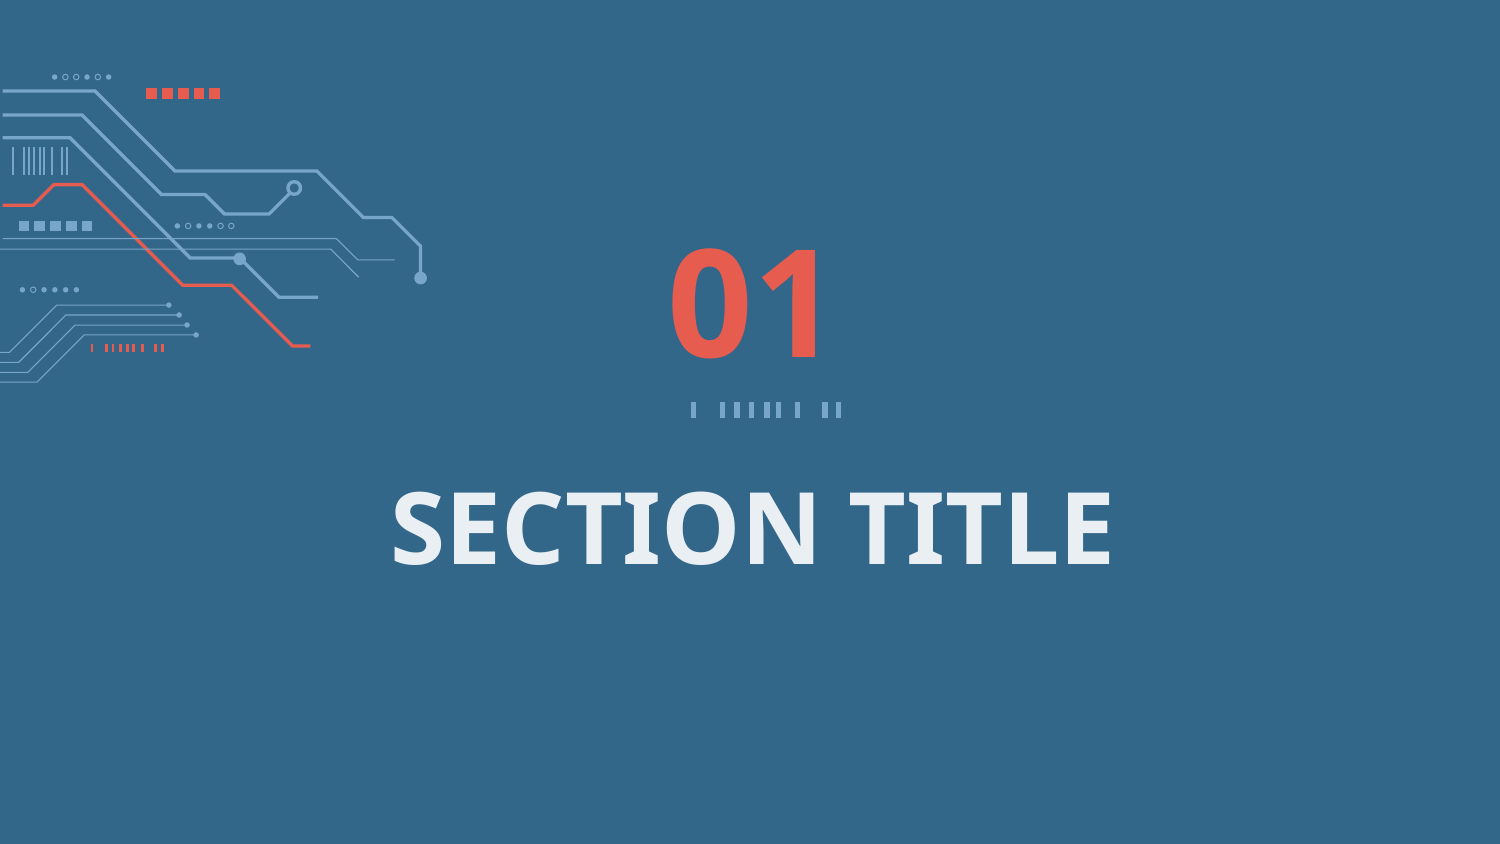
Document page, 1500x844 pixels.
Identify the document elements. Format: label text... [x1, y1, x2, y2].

title 01 [402, 211, 1104, 403]
title SECTION TITLE [323, 449, 1184, 600]
